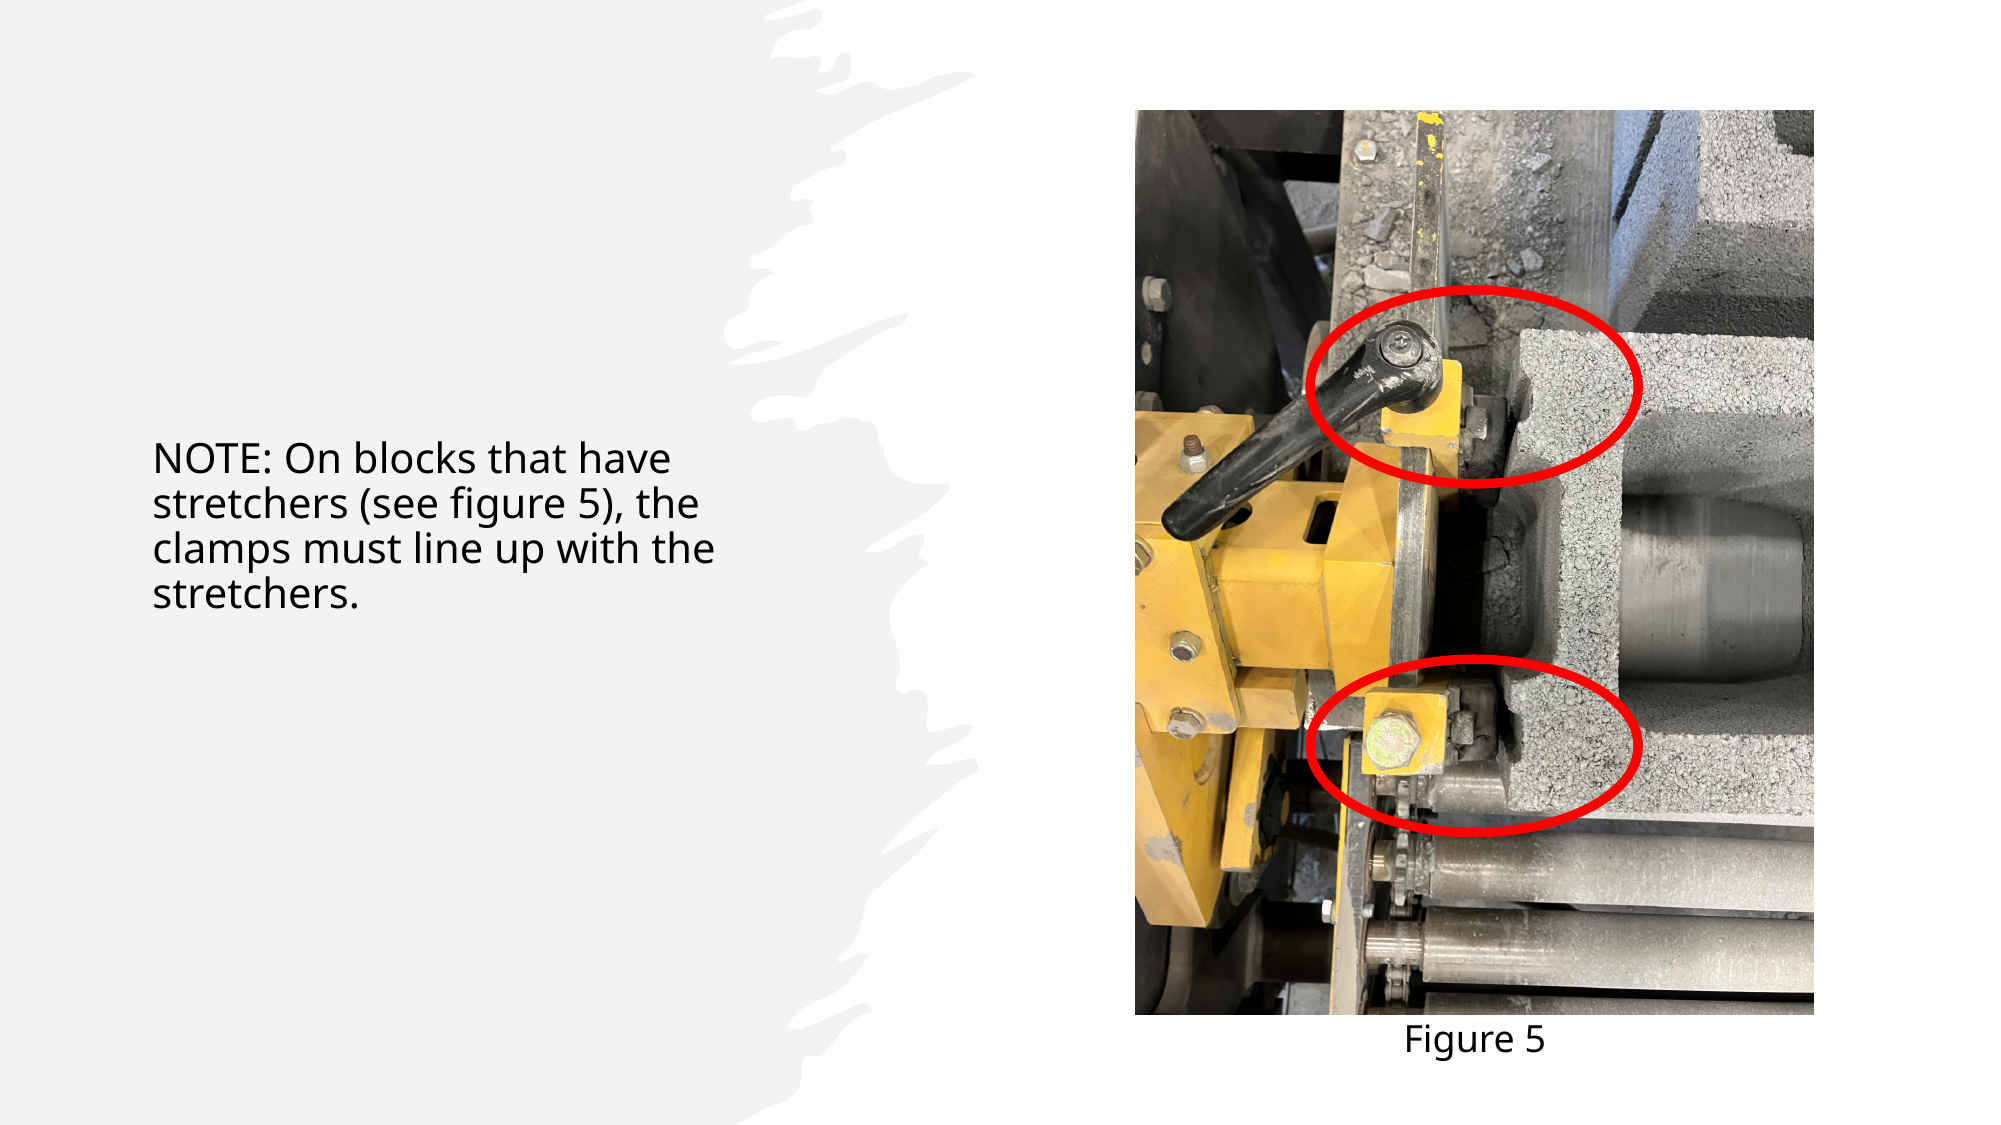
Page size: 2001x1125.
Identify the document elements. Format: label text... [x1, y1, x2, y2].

text_box [724, 0, 2000, 1125]
text_box Figure 5 [1388, 1007, 2000, 1068]
picture [1134, 110, 1814, 1015]
list NOTE: On blocks that have stretchers (see figure 5), the clamps must line up with the stretchers. [137, 430, 776, 1014]
text_box [0, 0, 979, 1125]
